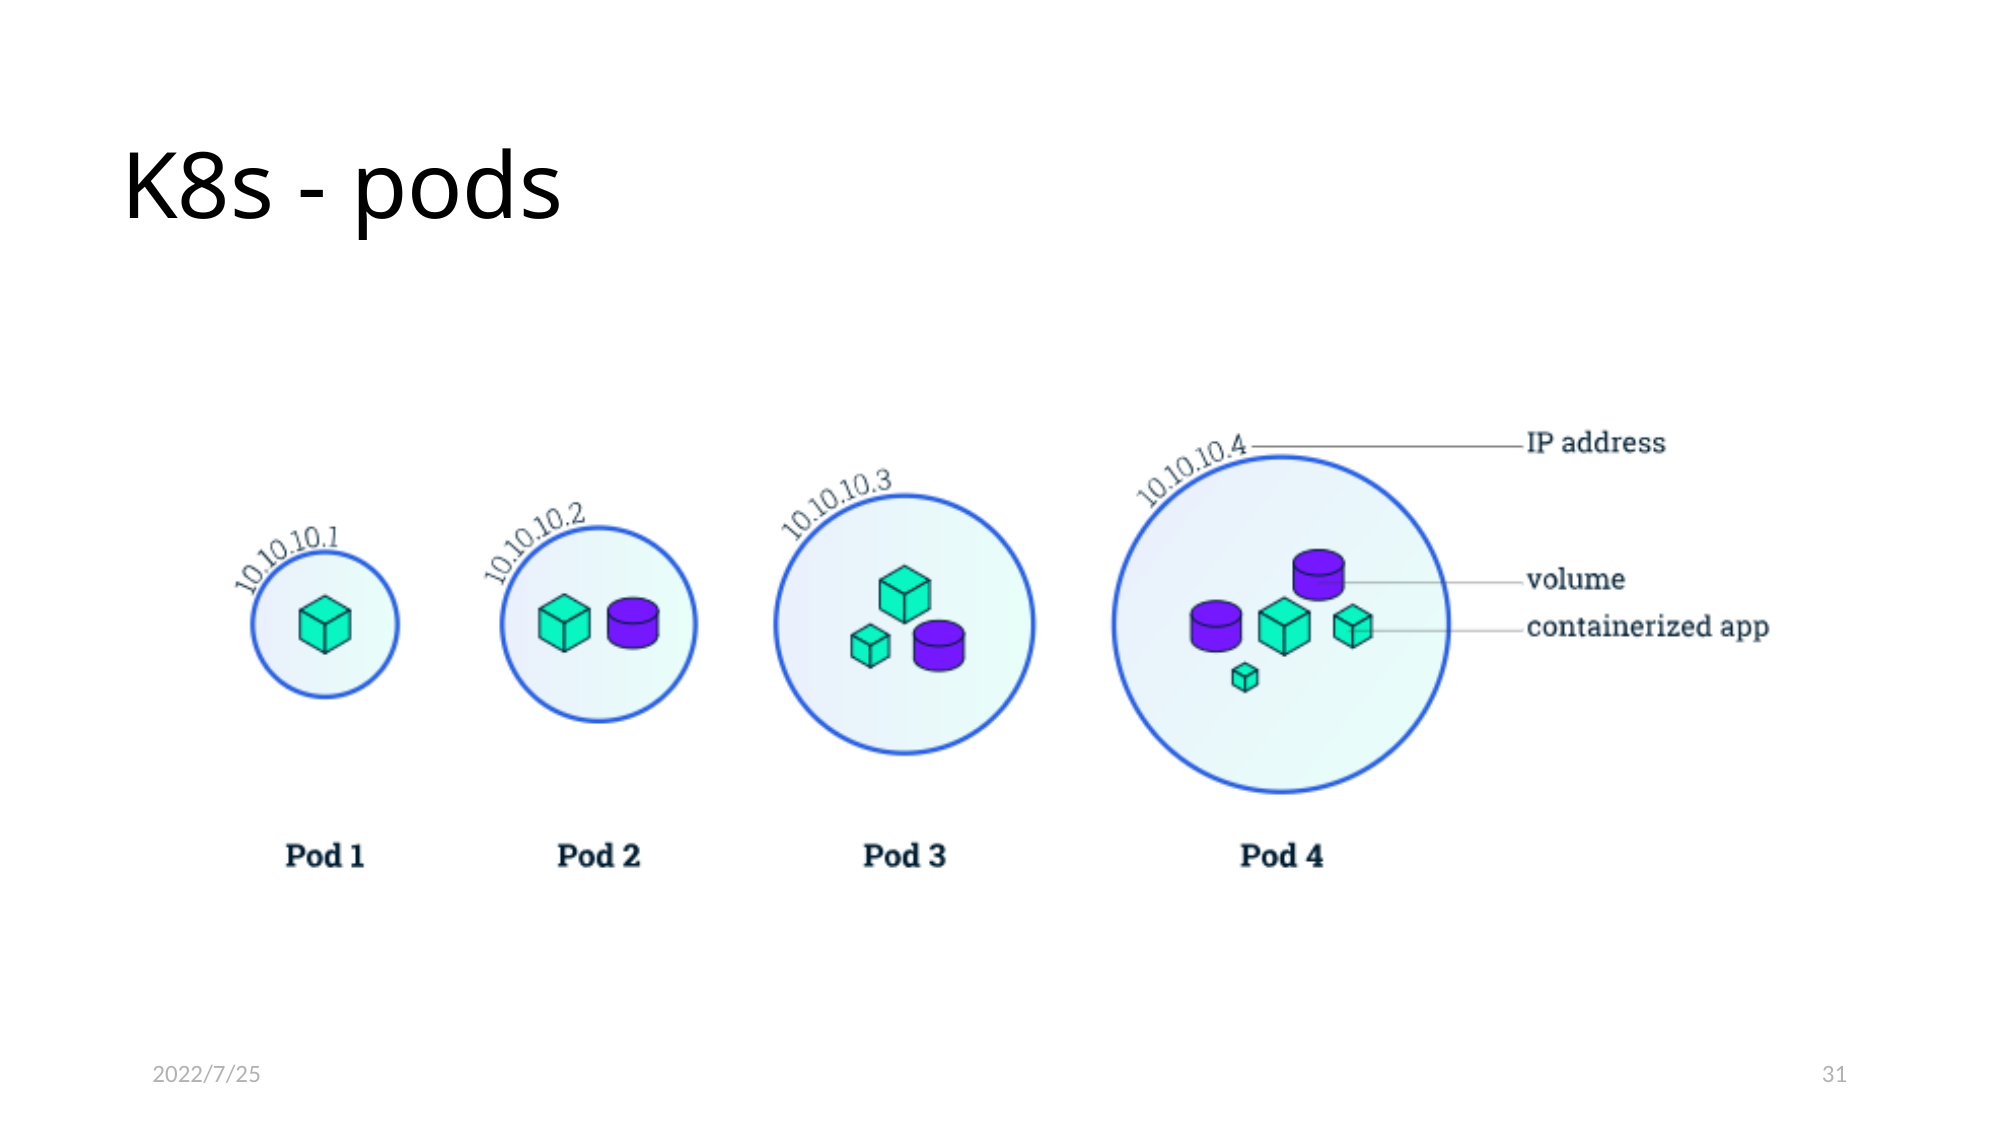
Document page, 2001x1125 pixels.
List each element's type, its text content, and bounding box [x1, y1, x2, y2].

title K8s - pods [106, 74, 1649, 304]
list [137, 304, 1863, 1009]
slide_number 31 [1412, 1042, 1863, 1103]
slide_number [137, 1042, 588, 1103]
